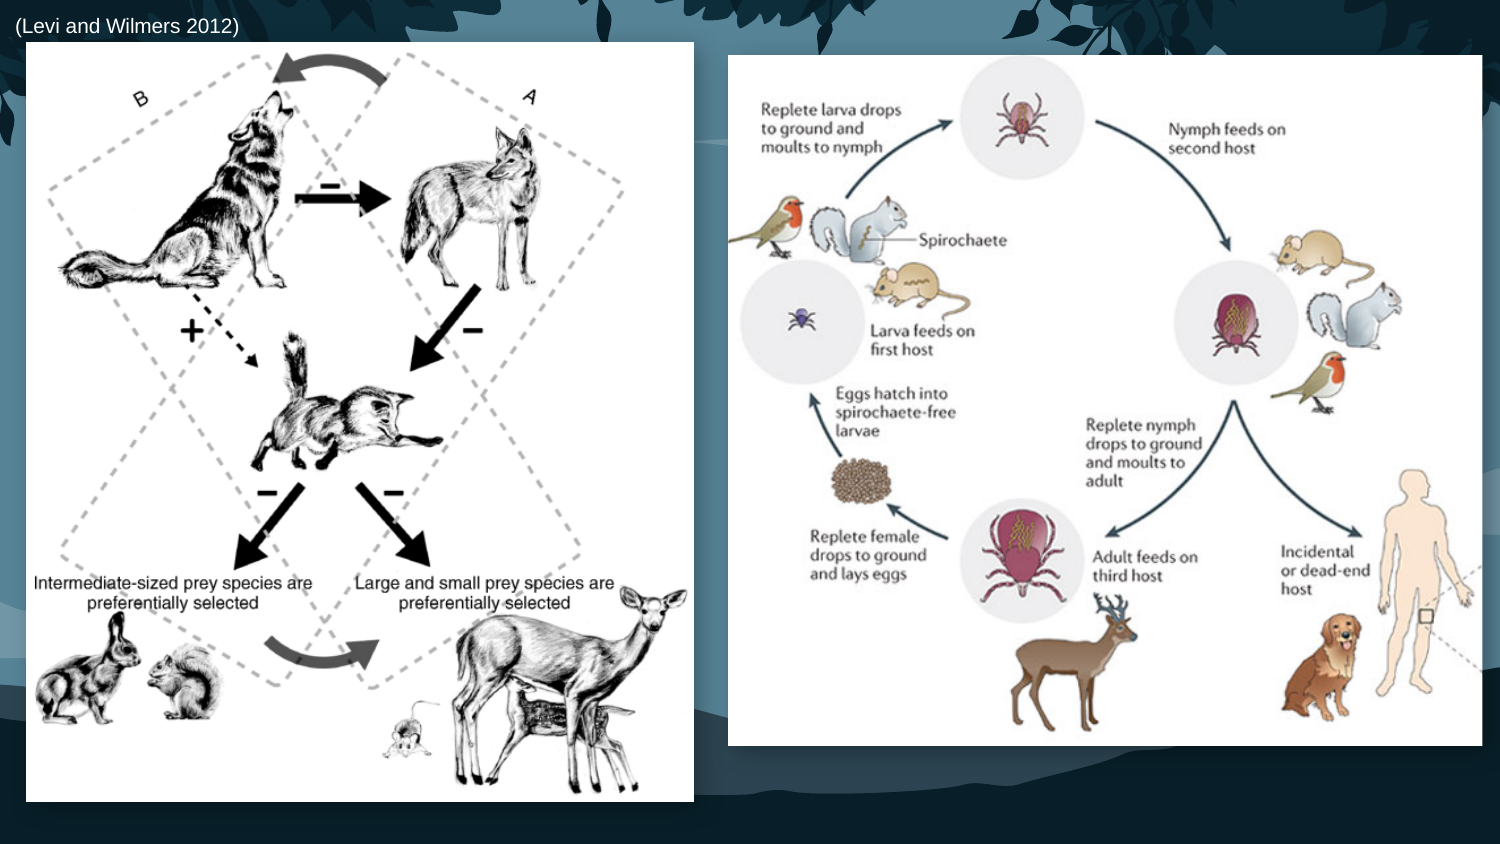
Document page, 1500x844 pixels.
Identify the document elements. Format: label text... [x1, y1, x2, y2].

text_box (Levi and Wilmers 2012) [0, 0, 493, 51]
picture [26, 42, 694, 802]
picture [727, 55, 1483, 746]
